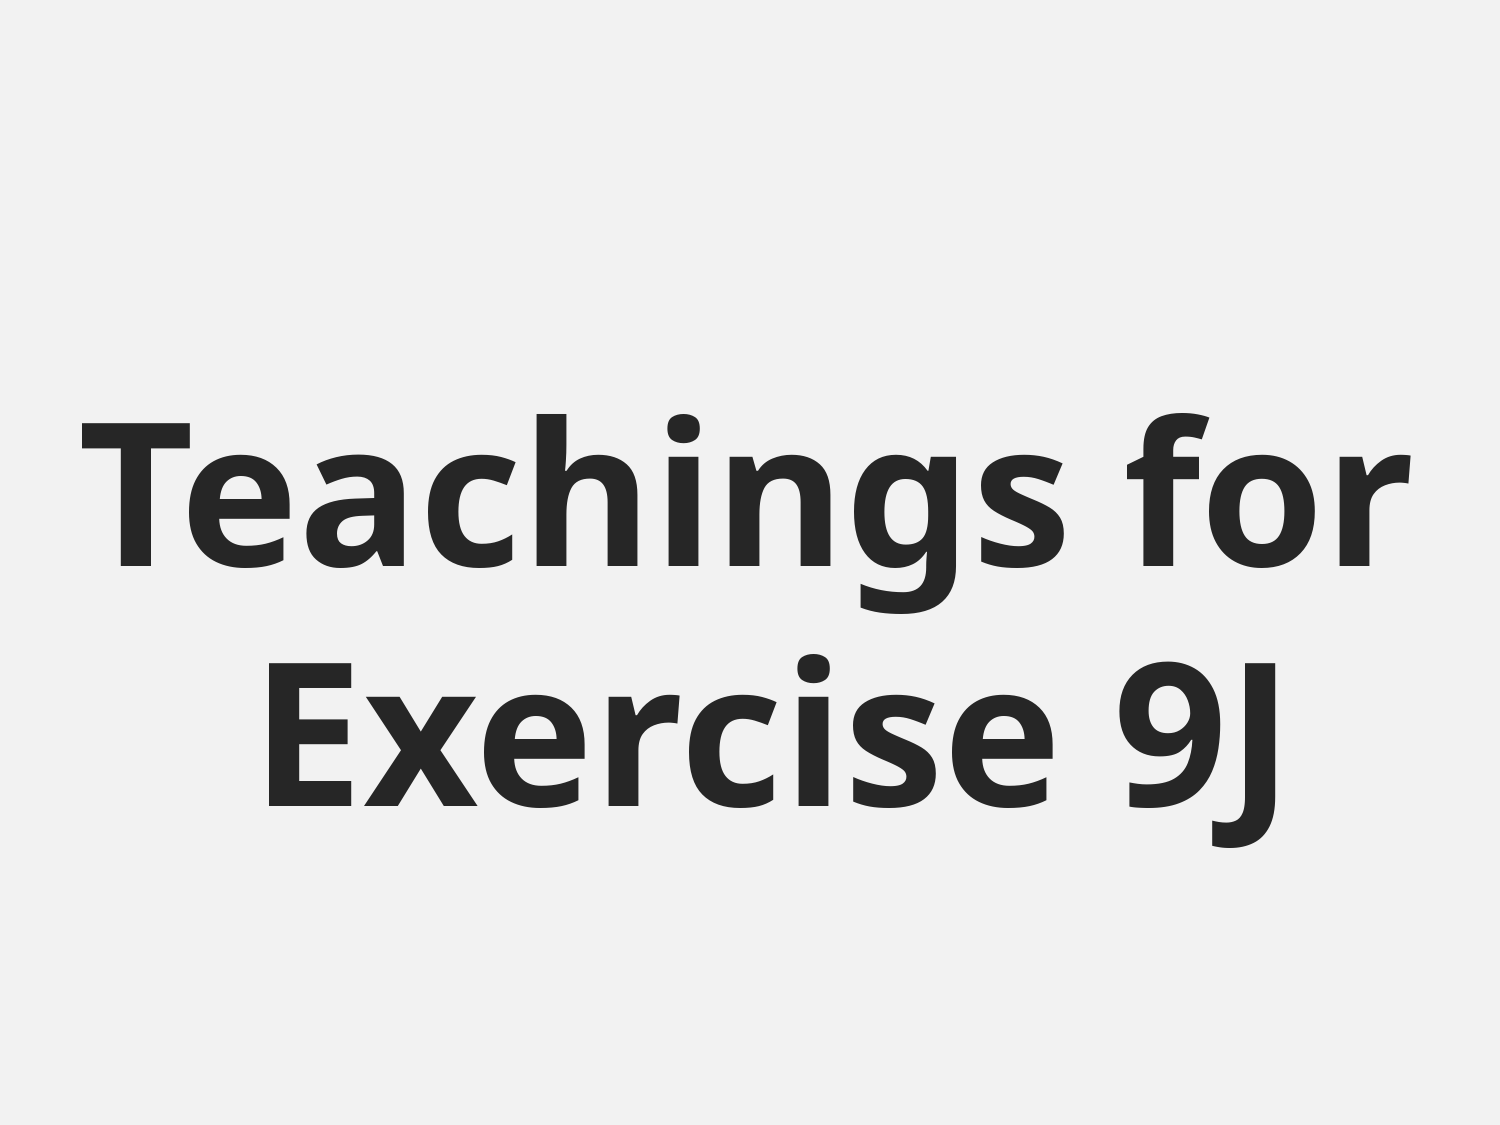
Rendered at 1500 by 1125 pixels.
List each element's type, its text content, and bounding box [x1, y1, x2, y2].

text_box Teachings for Exercise 9J [63, 359, 1483, 855]
